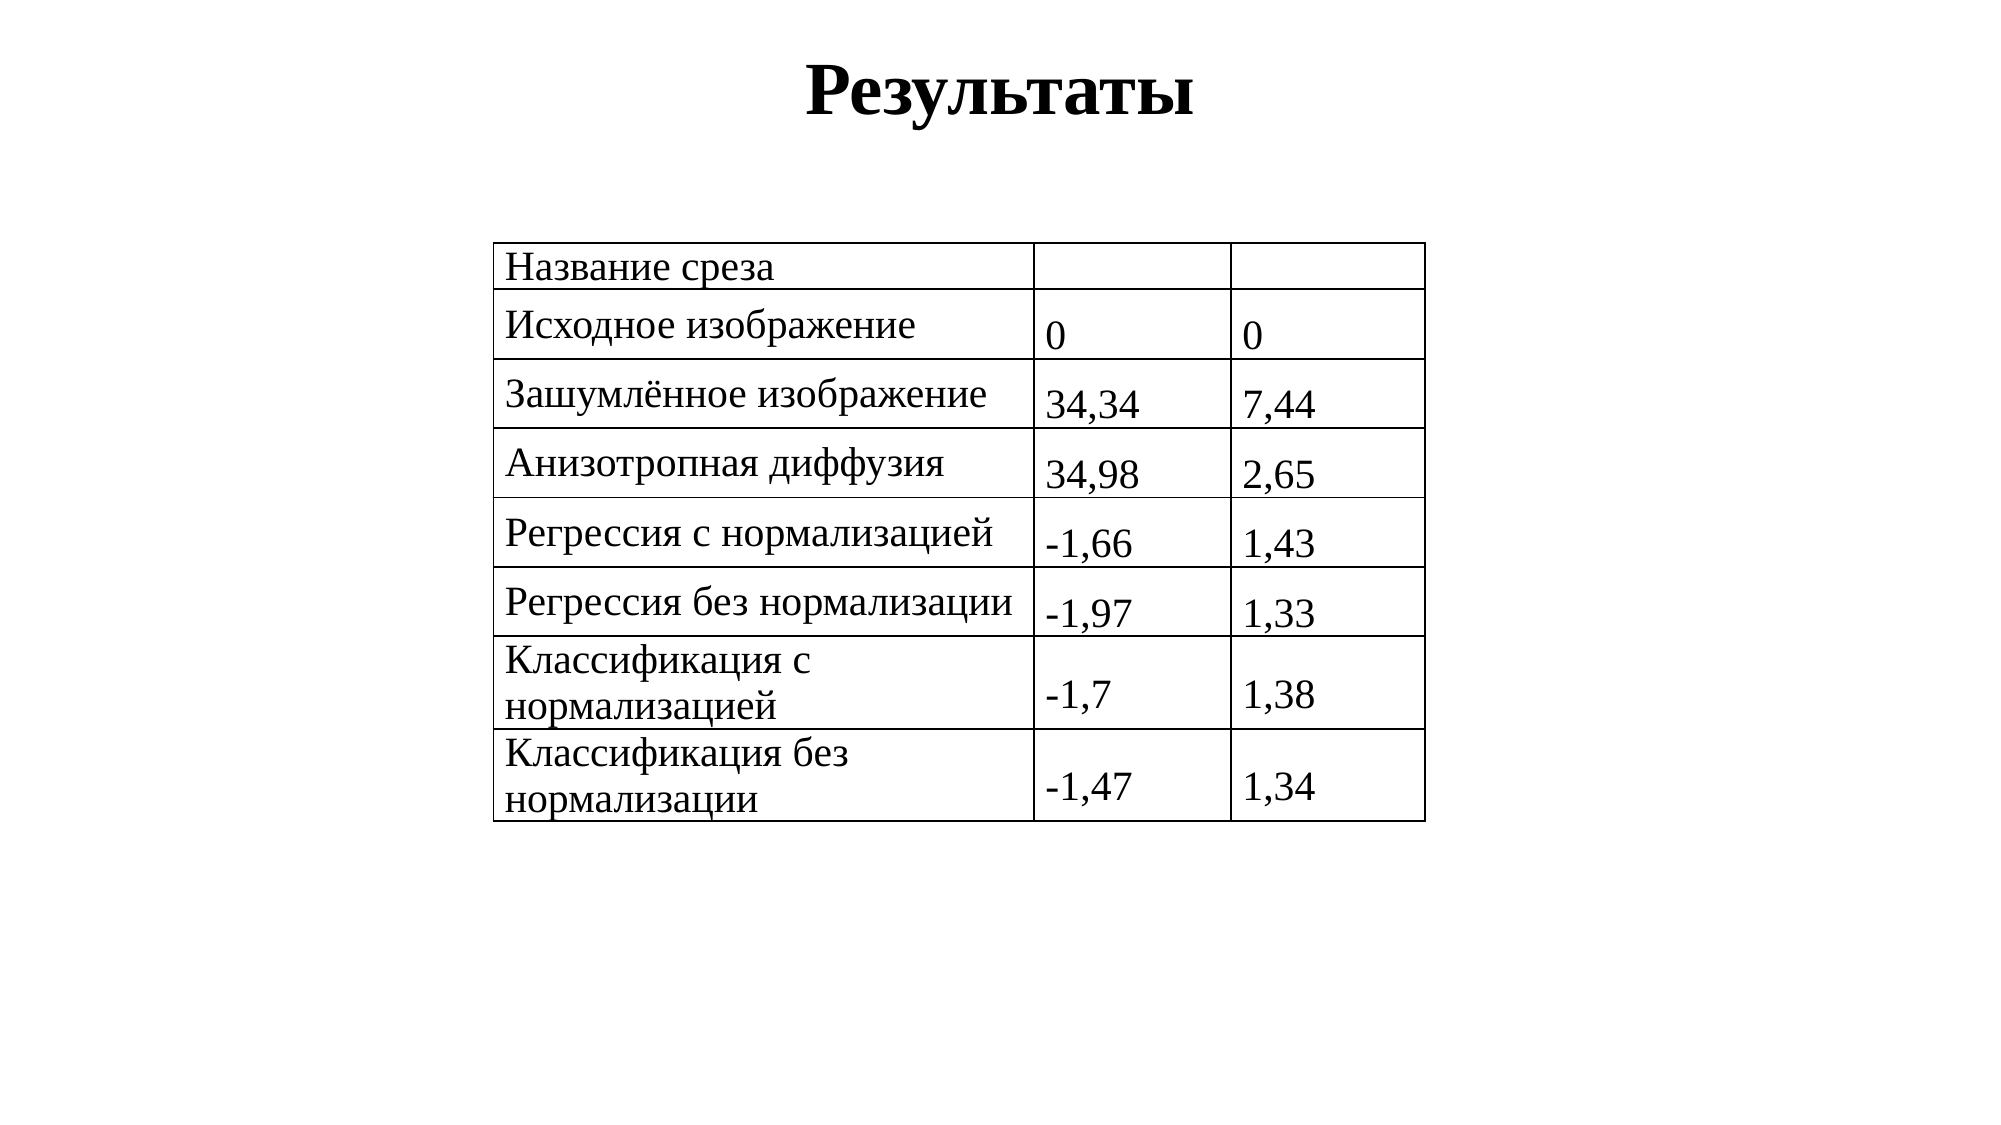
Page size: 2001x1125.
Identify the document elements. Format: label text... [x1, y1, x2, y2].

title Результаты [174, 17, 1826, 163]
